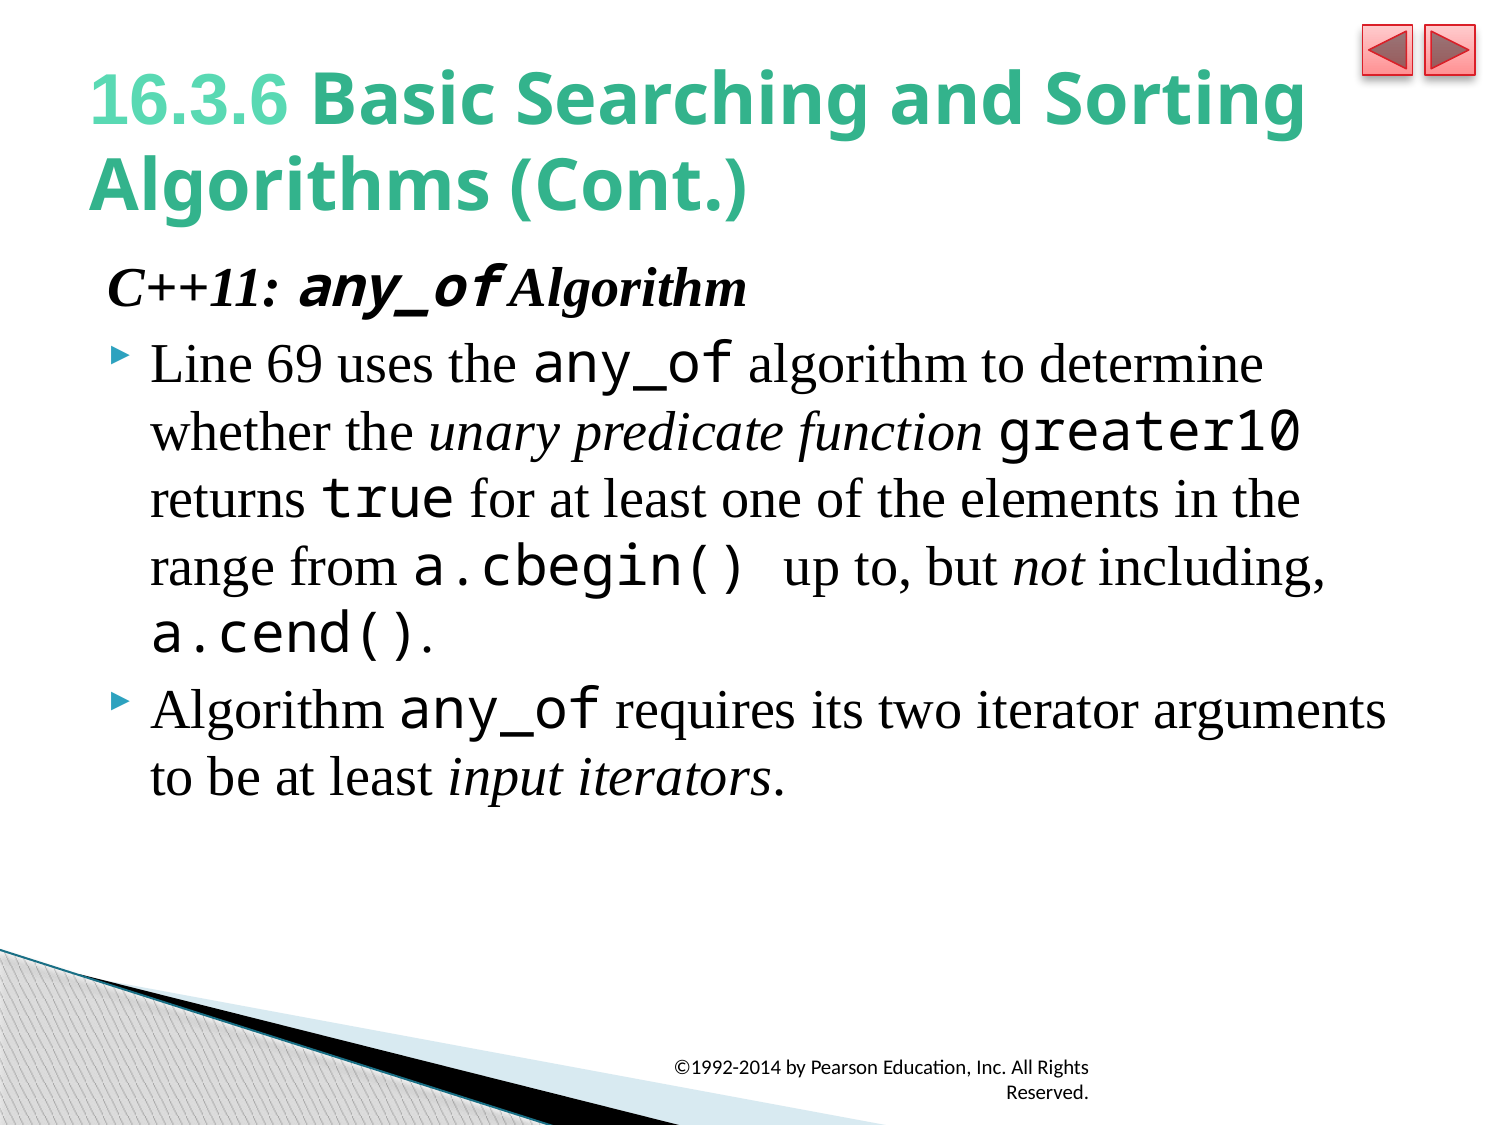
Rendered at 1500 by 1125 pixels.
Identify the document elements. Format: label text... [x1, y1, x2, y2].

title 16.3.6 Basic Searching and Sorting Algorithms (Cont.) [75, 45, 1425, 233]
footer ©1992-2014 by Pearson Education, Inc. All Rights Reserved. [650, 1051, 1105, 1112]
list C++11: any_of Algorithm Line 69 uses the any_of algorithm to determine whether the unary predicate function greater10 returns true for at least one of the elements in the range from a.cbegin() up to, but not including, a.cend(). Algorithm any_of requires its two iterator arguments to be at least input iterators. [75, 242, 1425, 986]
